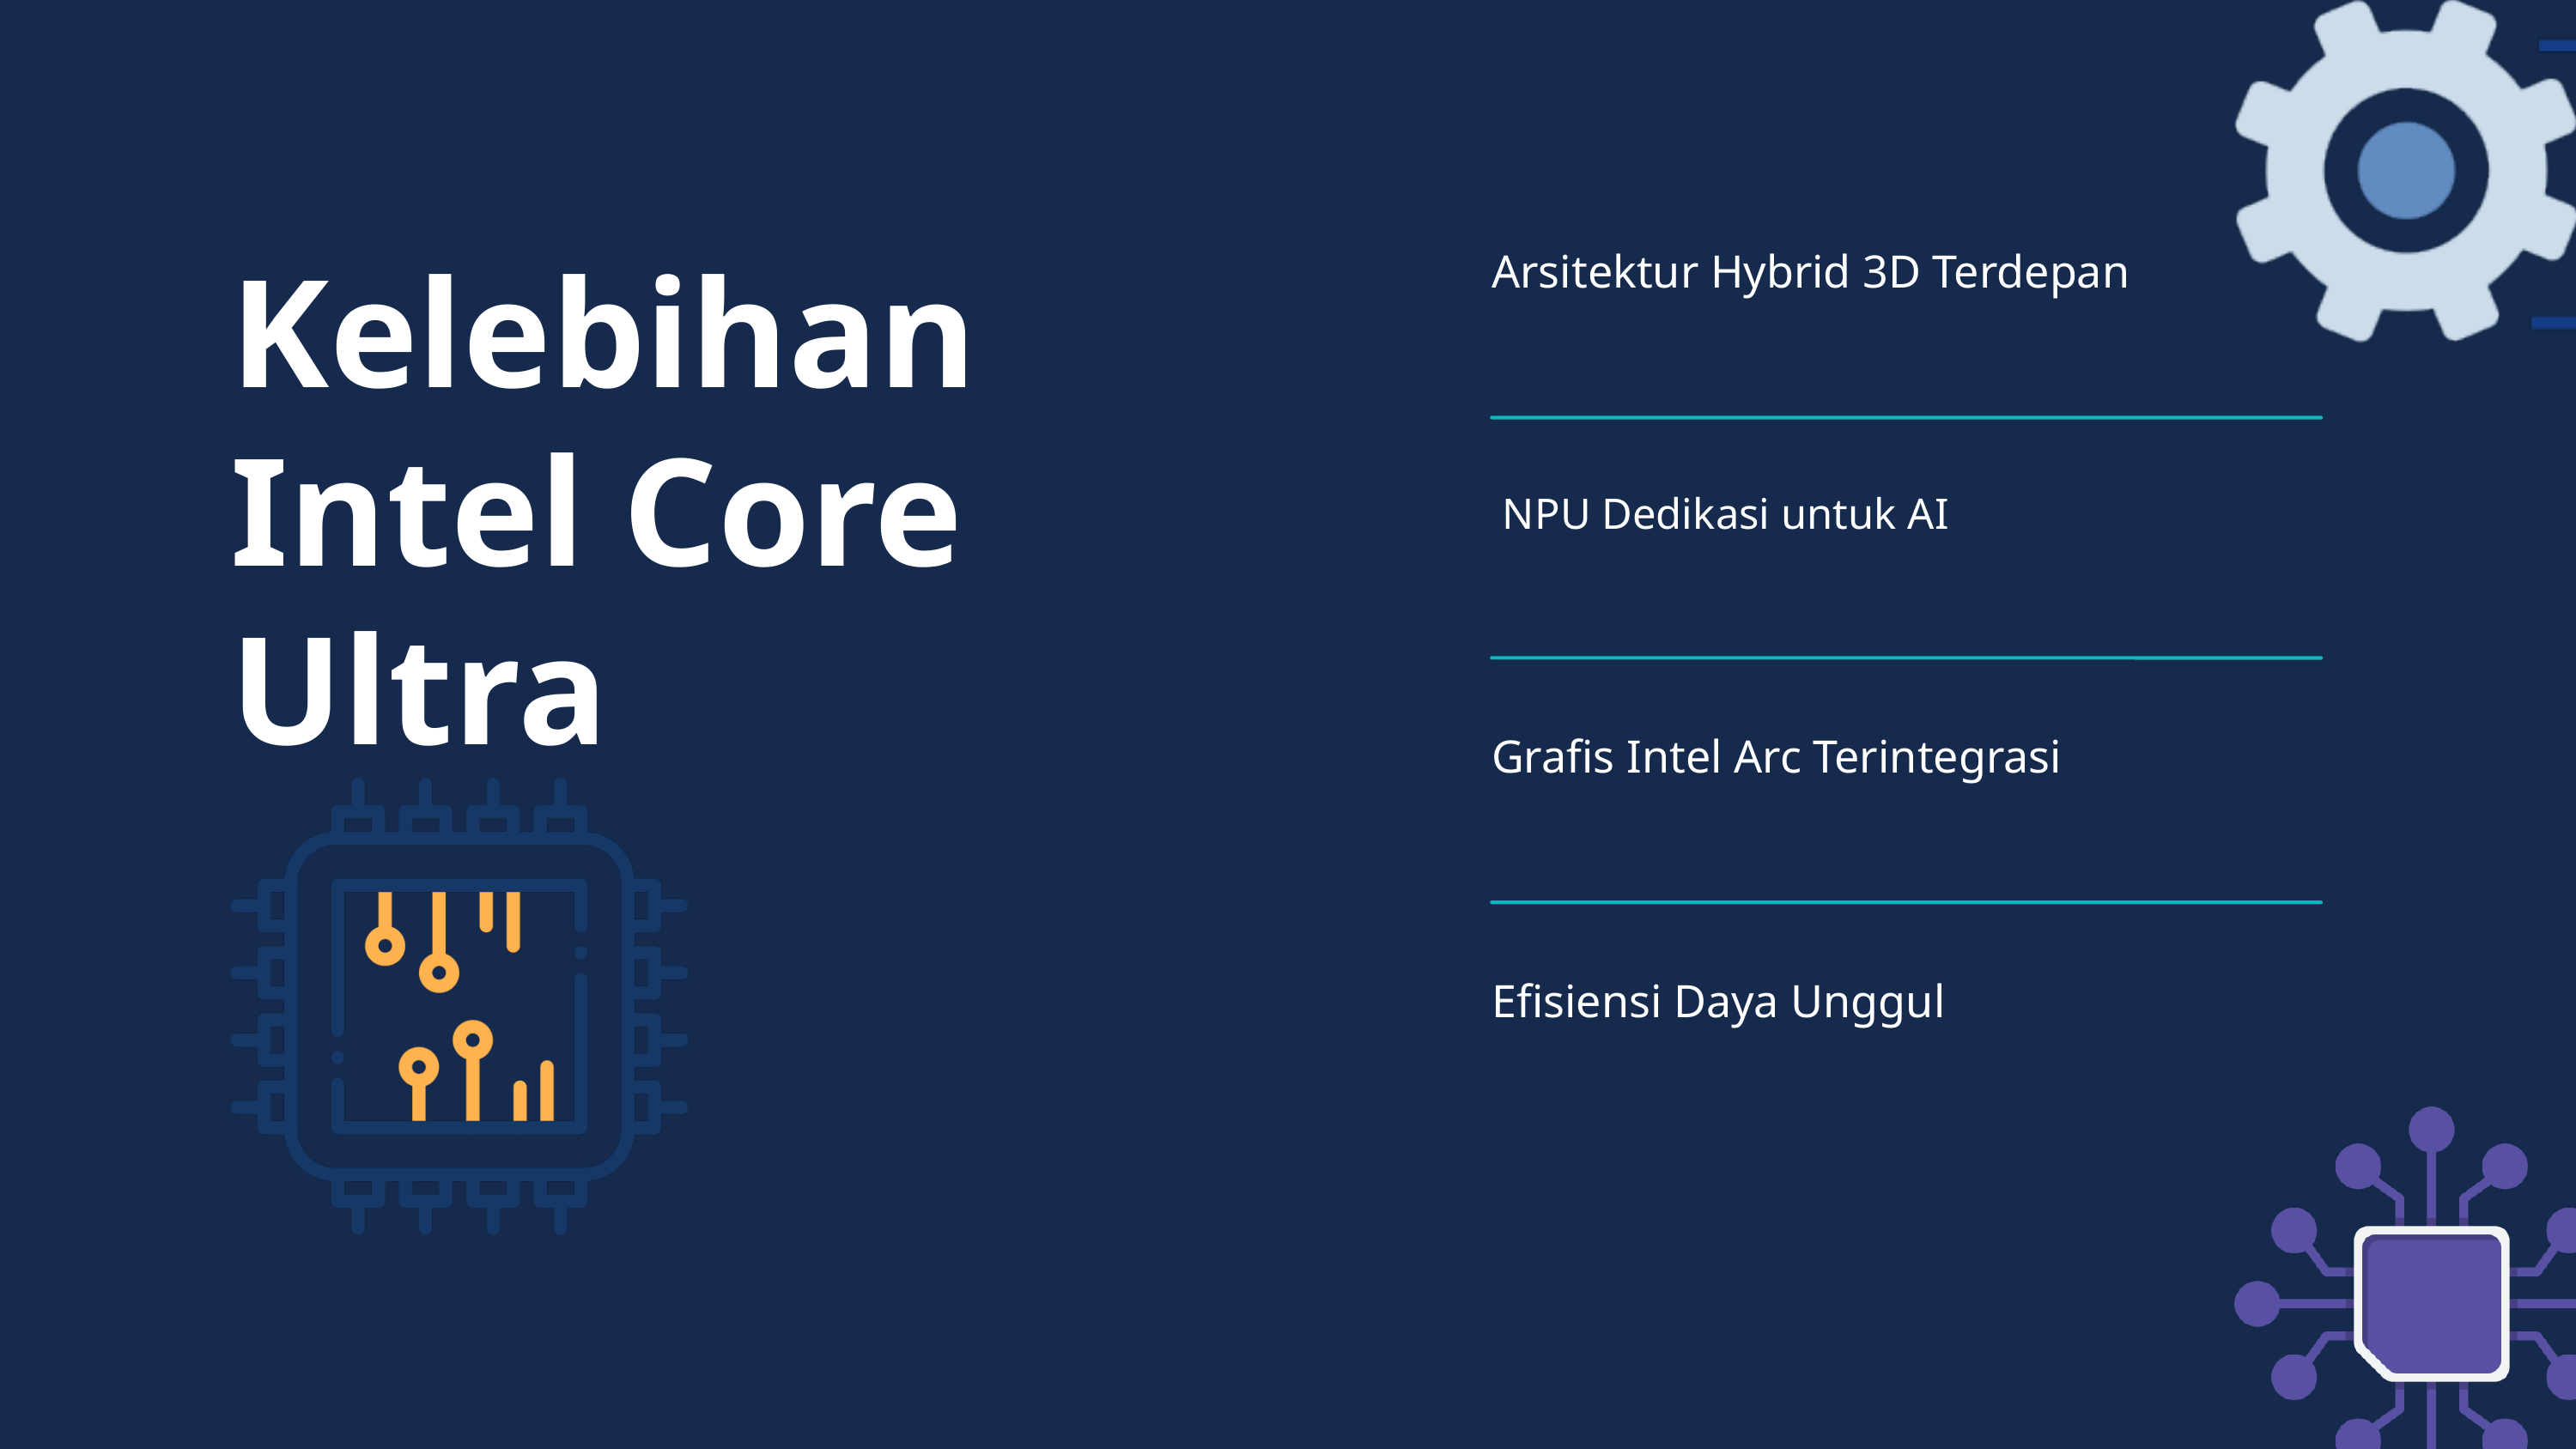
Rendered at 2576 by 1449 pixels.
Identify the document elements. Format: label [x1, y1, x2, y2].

text_box [2234, 1106, 2576, 1449]
text_box [2234, 0, 2576, 476]
text_box [230, 964, 689, 1235]
text_box [1492, 238, 2322, 1266]
text_box [230, 238, 1087, 957]
